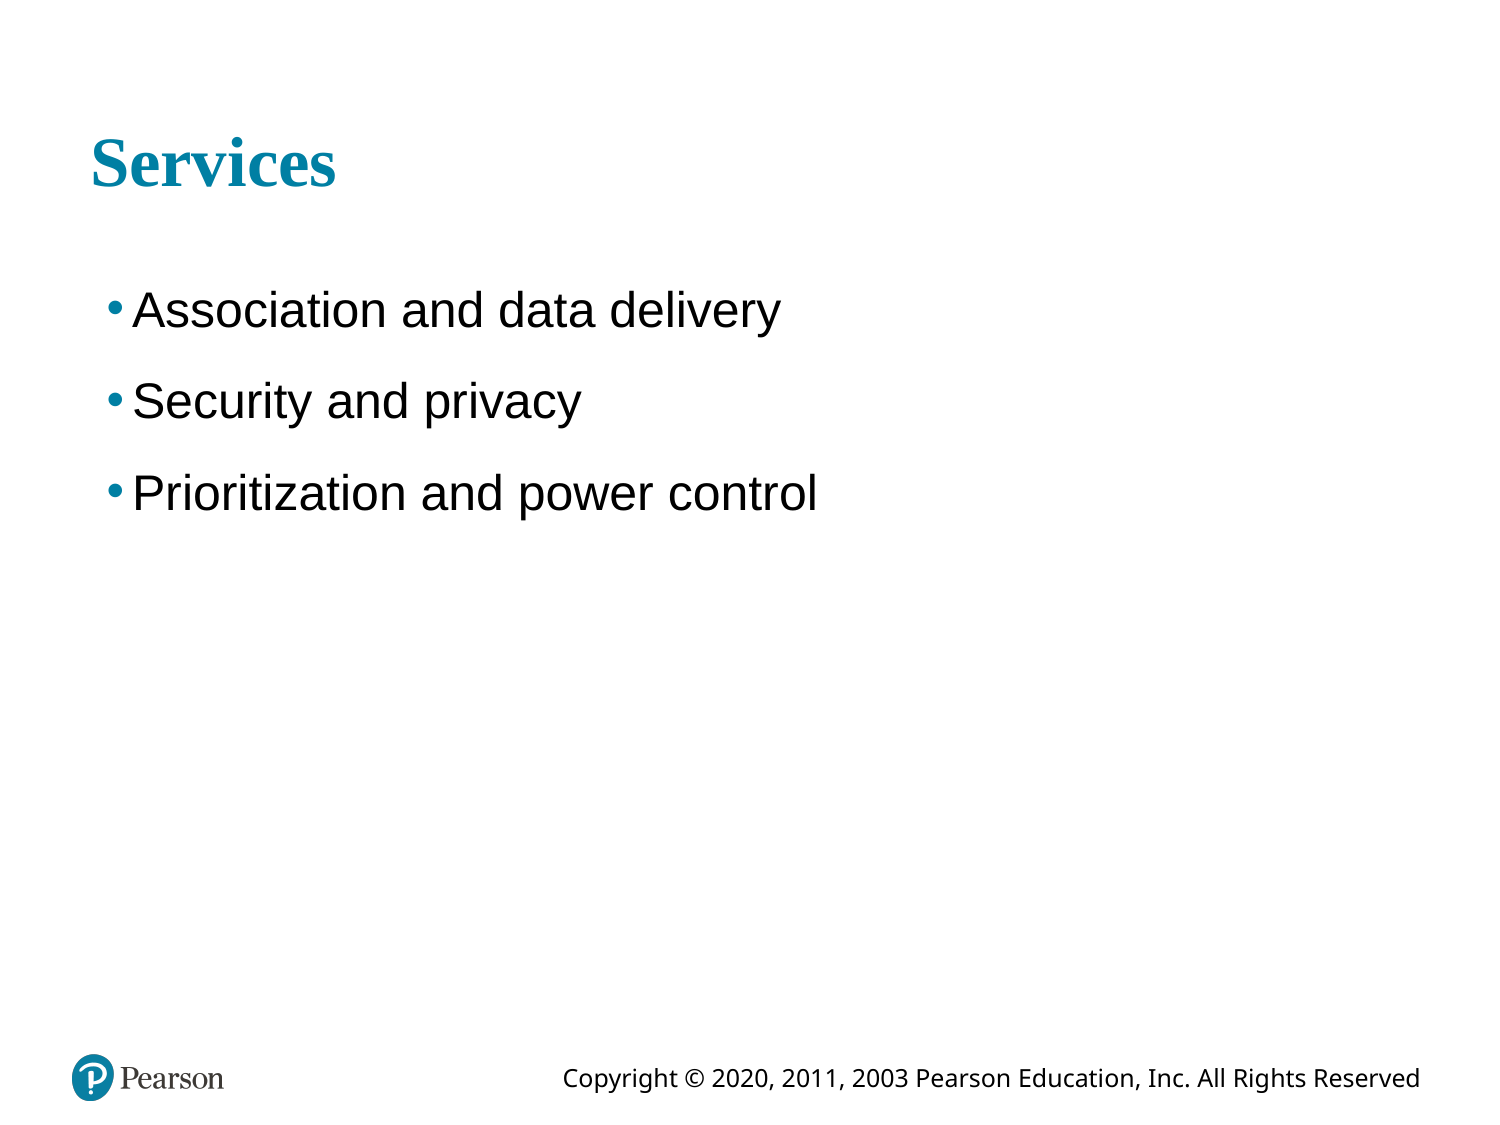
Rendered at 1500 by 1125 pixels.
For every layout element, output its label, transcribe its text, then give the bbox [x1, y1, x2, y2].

title Services [75, 35, 1425, 216]
picture [80, 1063, 106, 1088]
picture [98, 1054, 224, 1101]
list Association and data delivery Security and privacy Prioritization and power control [75, 262, 1425, 1005]
picture [72, 1054, 88, 1070]
picture [72, 1087, 83, 1101]
